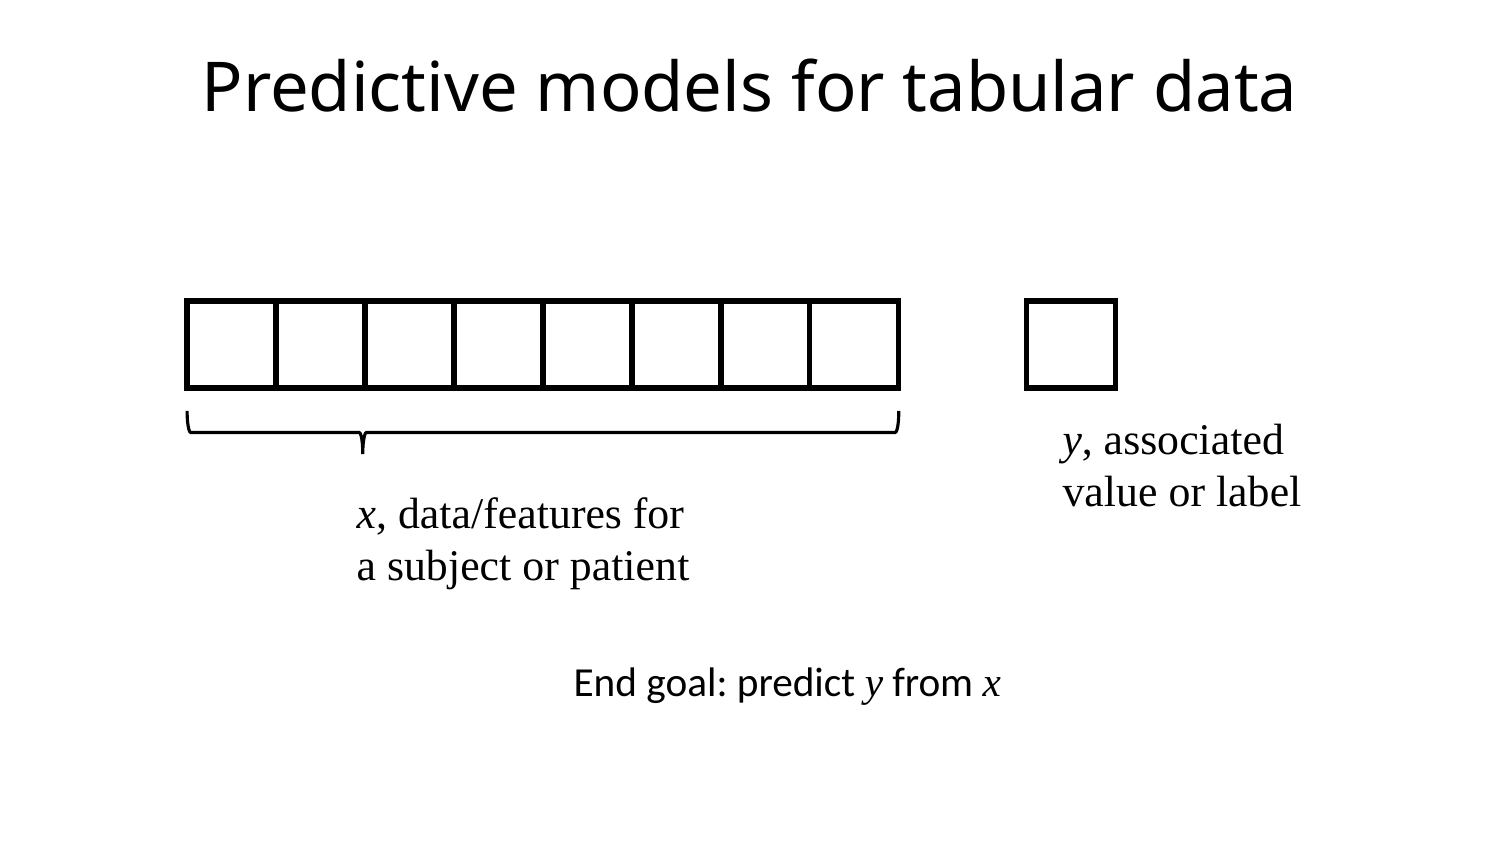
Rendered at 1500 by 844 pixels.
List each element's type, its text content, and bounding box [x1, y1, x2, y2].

table_header [724, 304, 807, 385]
table_header [546, 304, 629, 385]
table_header [368, 304, 451, 385]
title Predictive models for tabular data [0, 44, 1500, 208]
table_header [457, 304, 540, 385]
table_header [190, 304, 273, 385]
table_header [1029, 304, 1113, 385]
text_box y, associated value or label [1047, 403, 1377, 523]
text_box [185, 410, 901, 455]
table_header [812, 304, 896, 385]
table_header [635, 304, 718, 385]
text_box x, data/features for a subject or patient [341, 477, 710, 597]
table_header [279, 304, 362, 385]
text_box End goal: predict y from x [558, 648, 1026, 713]
